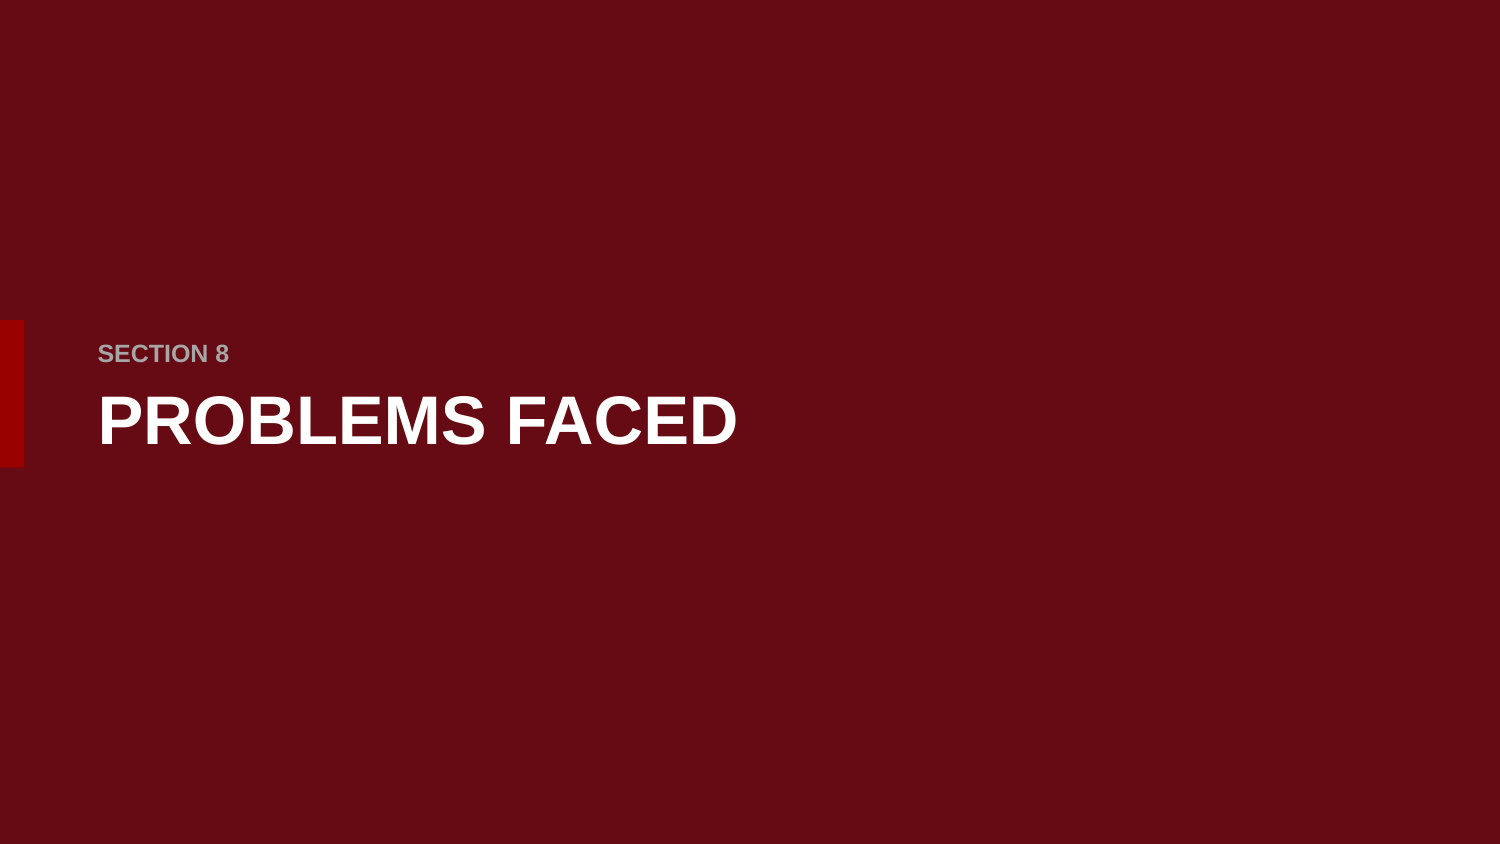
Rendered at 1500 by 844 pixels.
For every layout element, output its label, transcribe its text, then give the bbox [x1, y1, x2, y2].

list SECTION 8 [86, 333, 694, 375]
title PROBLEMS FACED [86, 391, 1203, 453]
